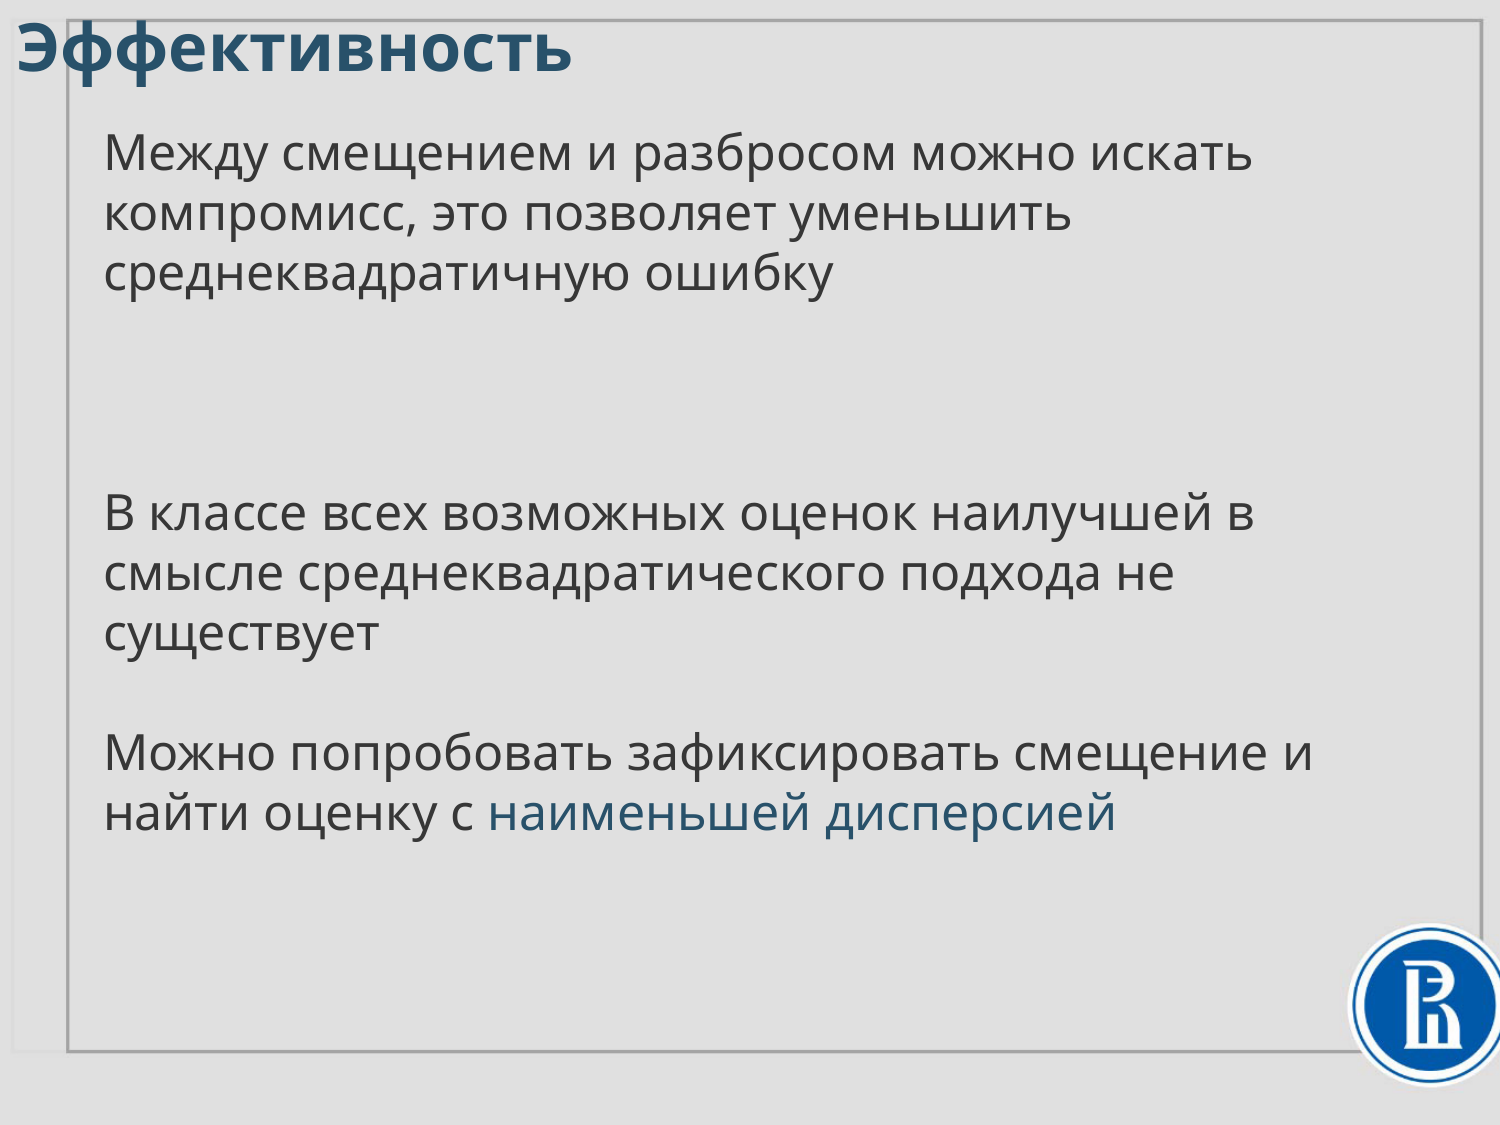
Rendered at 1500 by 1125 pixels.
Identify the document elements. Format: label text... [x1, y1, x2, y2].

text_box Эффективность [1, 0, 1500, 94]
picture [0, 0, 1500, 1125]
